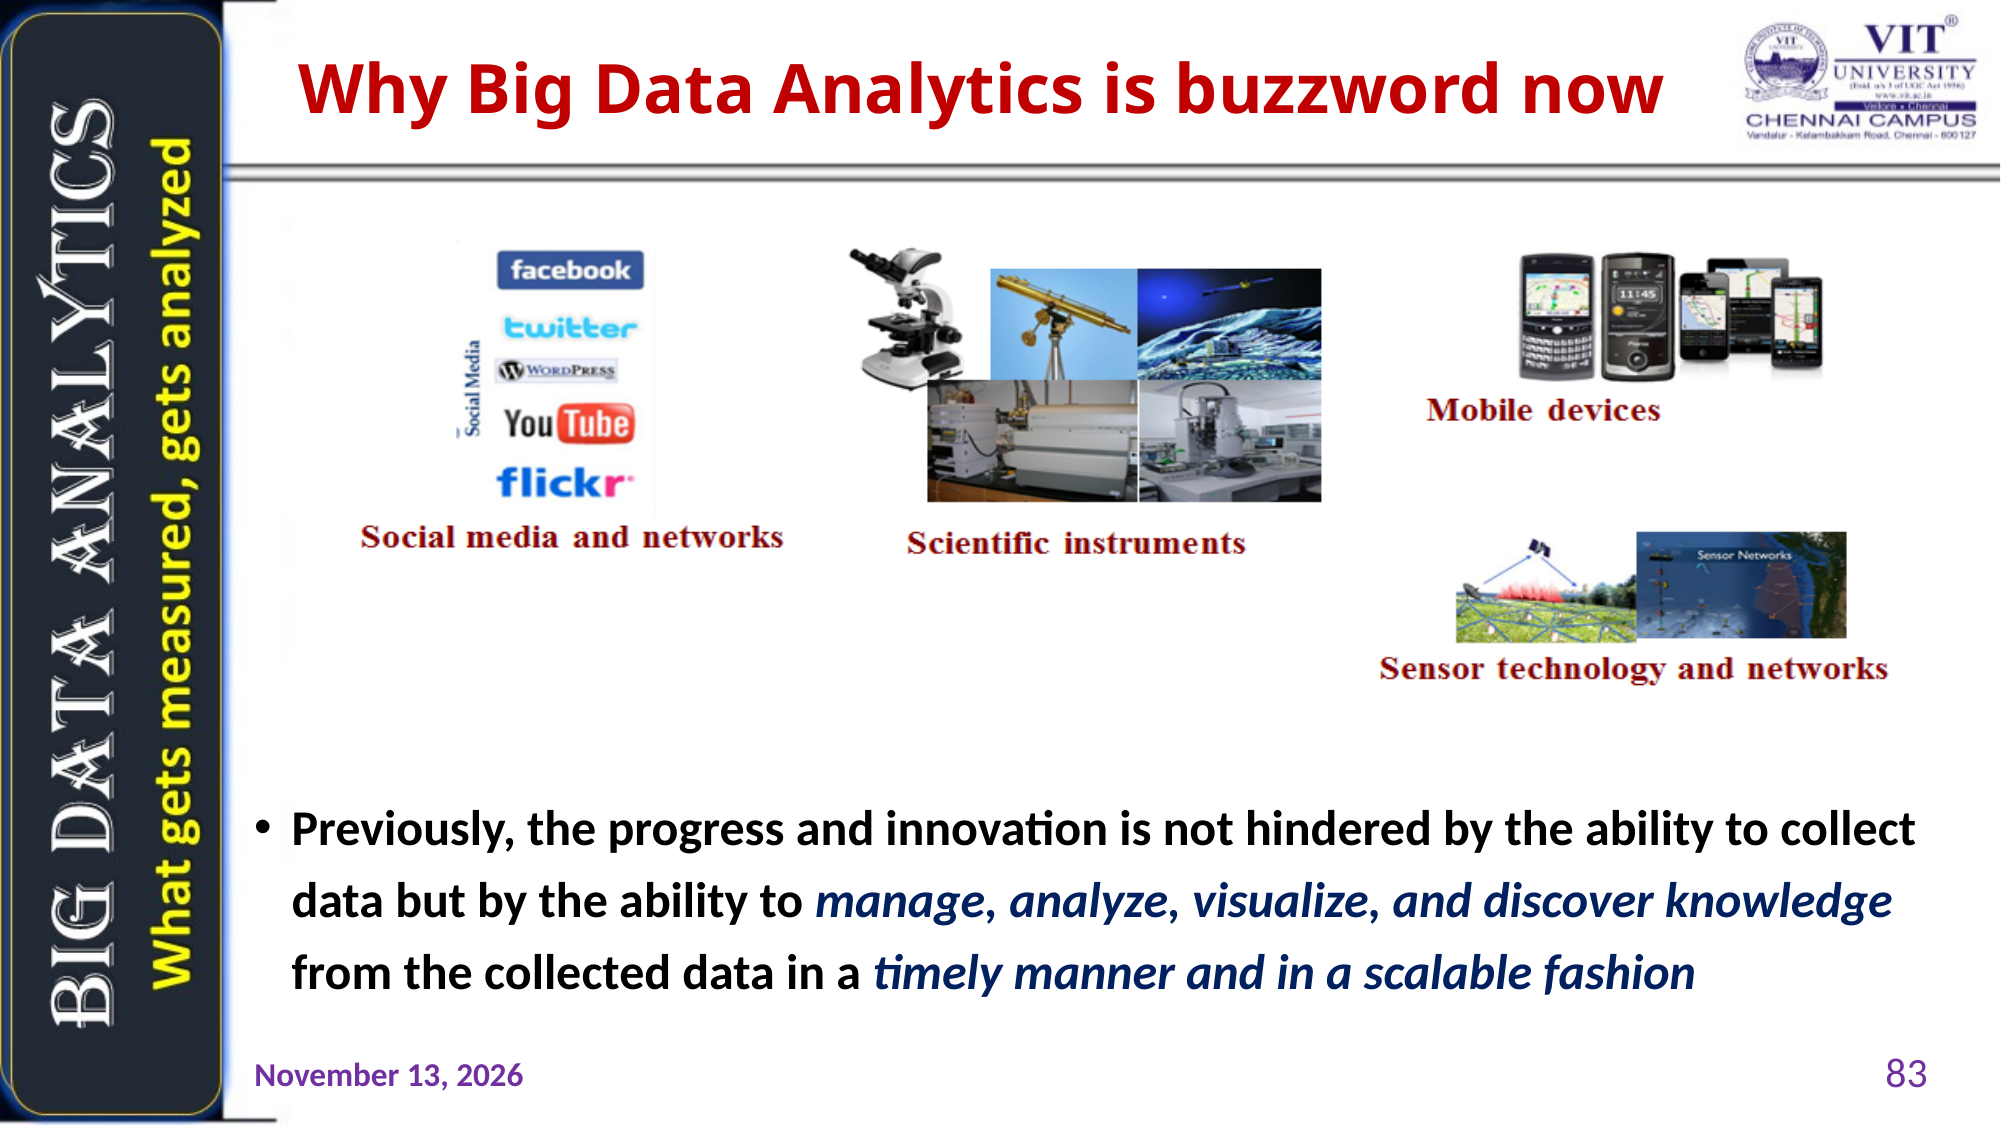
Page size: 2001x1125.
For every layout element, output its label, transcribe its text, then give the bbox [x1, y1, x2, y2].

text_box Previously, the progress and innovation is not hindered by the ability to collect data but by the ability to manage, analyze, visualize, and discover knowledge from the collected data in a timely manner and in a scalable fashion [239, 776, 1975, 995]
slide_number 83 [1778, 1040, 1943, 1103]
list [308, 186, 1938, 731]
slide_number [239, 1042, 588, 1103]
title Why Big Data Analytics is buzzword now [239, 16, 1725, 167]
picture [0, 0, 2001, 1125]
